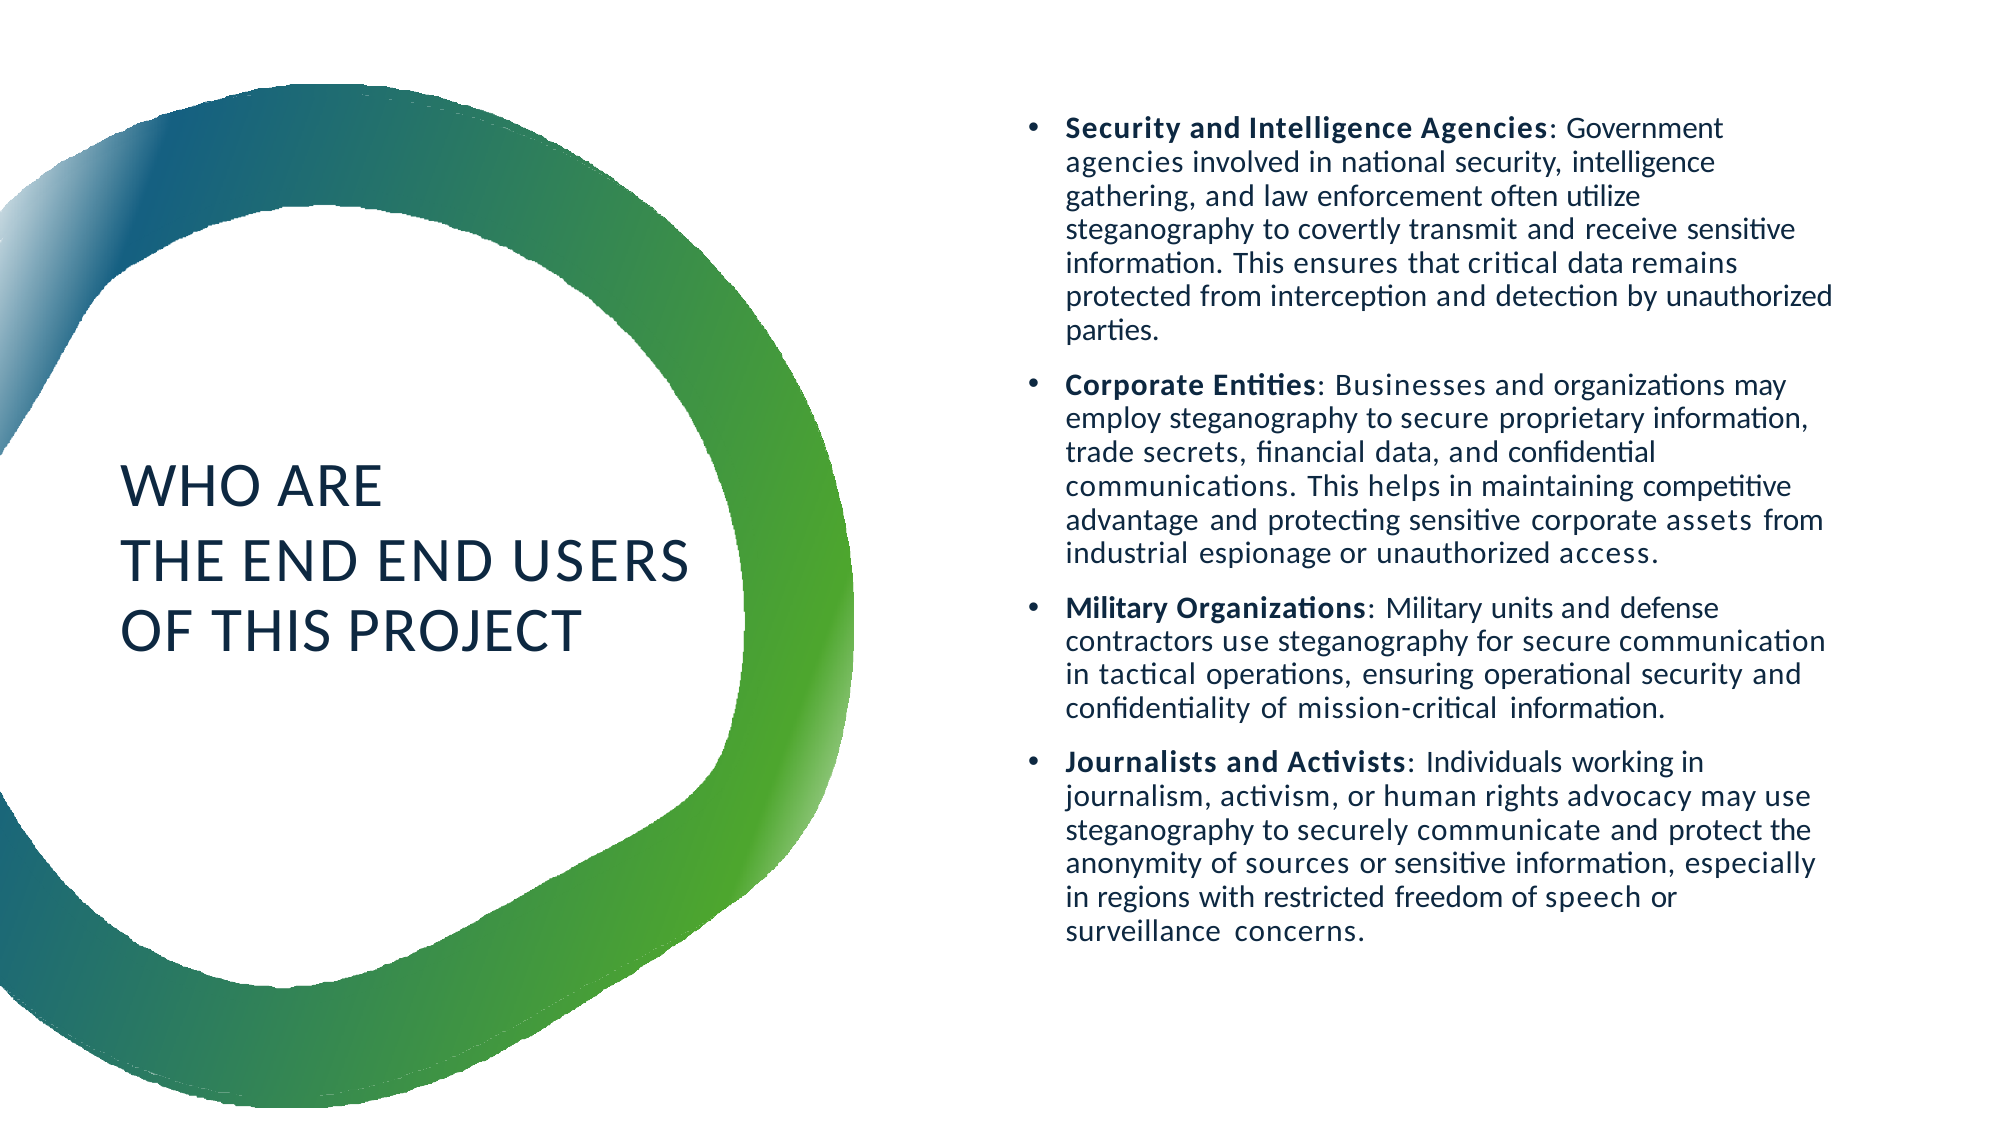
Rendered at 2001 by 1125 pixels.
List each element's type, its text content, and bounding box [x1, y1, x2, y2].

text_box Security and Intelligence Agencies: Government agencies involved in national security, intelligence gathering, and law enforcement often utilize steganography to covertly transmit and receive sensitive information. This ensures that critical data remains protected from interception and detection by unauthorized parties. Corporate Entities: Businesses and organizations may employ steganography to secure proprietary information, trade secrets, financial data, and confidential communications. This helps in maintaining competitive advantage and protecting sensitive corporate assets from industrial espionage or unauthorized access. Military Organizations: Military units and defense contractors use steganography for secure communication in tactical operations, ensuring operational security and confidentiality of mission-critical information. Journalists and Activists: Individuals working in journalism, activism, or human rights advocacy may use steganography to securely communicate and protect the anonymity of sources or sensitive information, especially in regions with restricted freedom of speech or surveillance concerns. [1026, 106, 1853, 948]
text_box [0, 84, 854, 1109]
